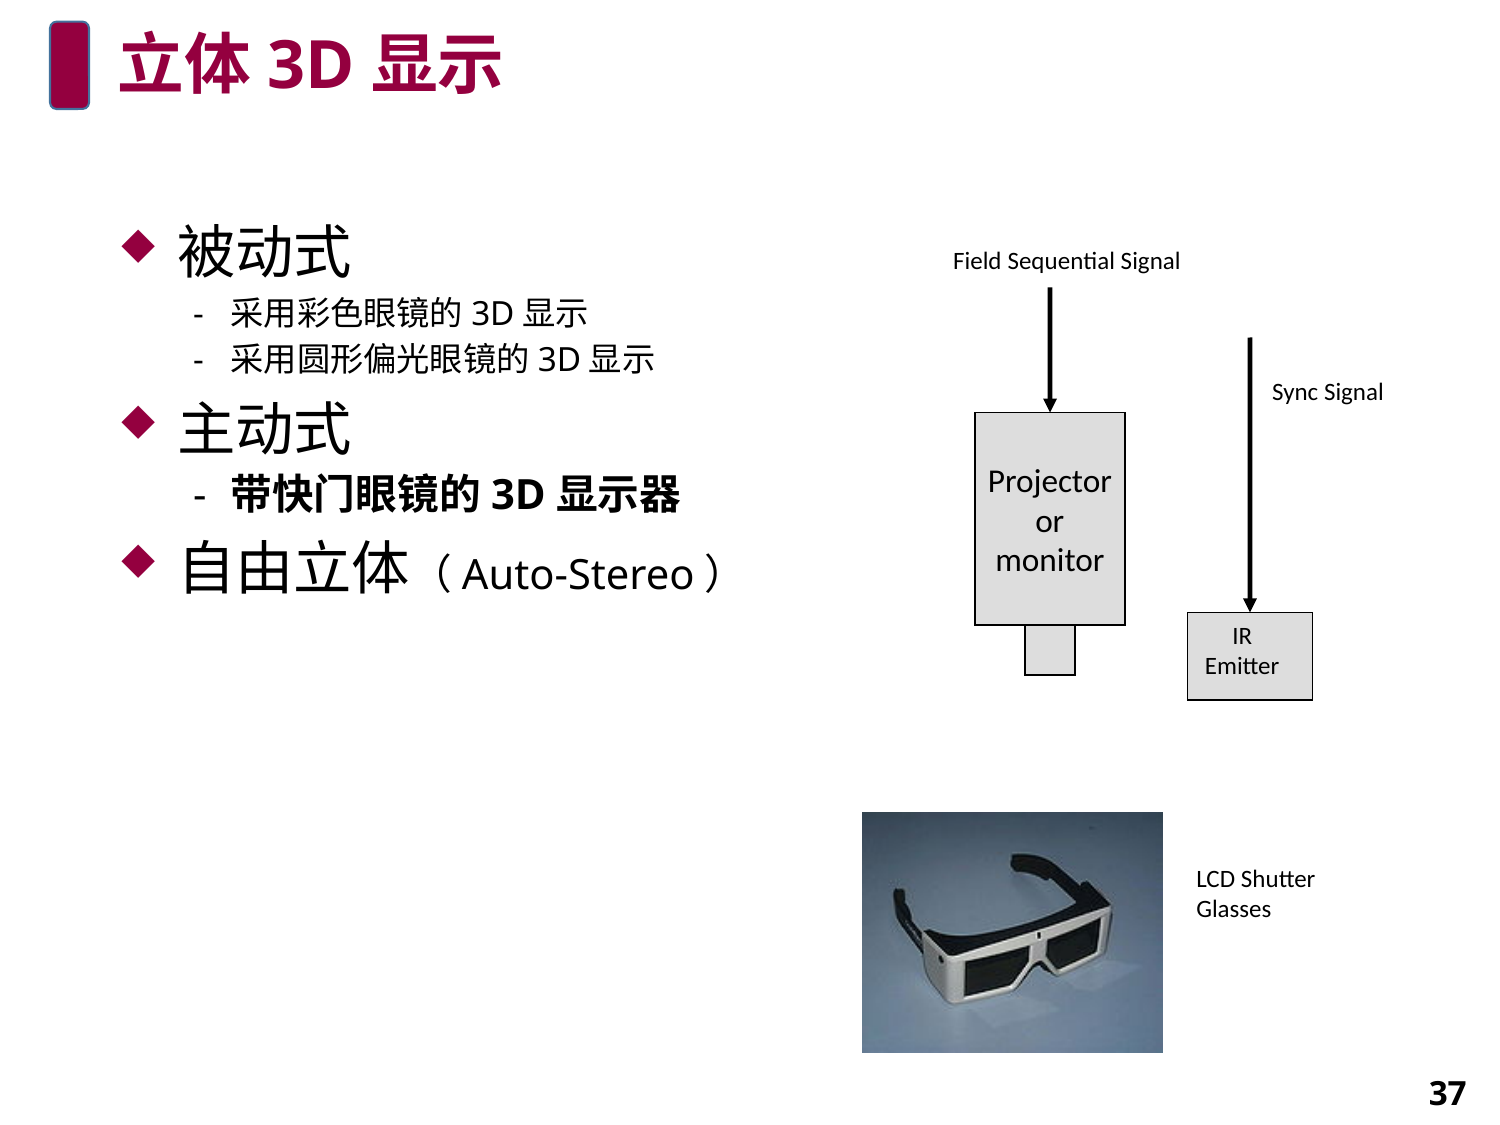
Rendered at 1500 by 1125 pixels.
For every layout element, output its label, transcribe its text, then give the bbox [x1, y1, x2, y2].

text_box [1243, 337, 1257, 612]
list 被动式 采用彩色眼镜的3D显示 采用圆形偏光眼镜的3D显示 主动式 带快门眼镜的3D显示器 自由立体（Auto-Stereo） [103, 216, 1397, 930]
text_box [1025, 624, 1075, 675]
title 立体3D显示 [103, 23, 1397, 111]
text_box IR Emitter [1189, 612, 1295, 688]
text_box Sync Signal [1257, 367, 1400, 413]
text_box [1187, 612, 1313, 700]
picture [862, 812, 1163, 1053]
text_box LCD Shutter Glasses [1181, 855, 1331, 931]
text_box Field Sequential Signal [938, 237, 1197, 283]
text_box Projector or monitor [974, 412, 1125, 625]
text_box [1043, 287, 1057, 413]
slide_number 37 [1384, 1065, 1500, 1125]
